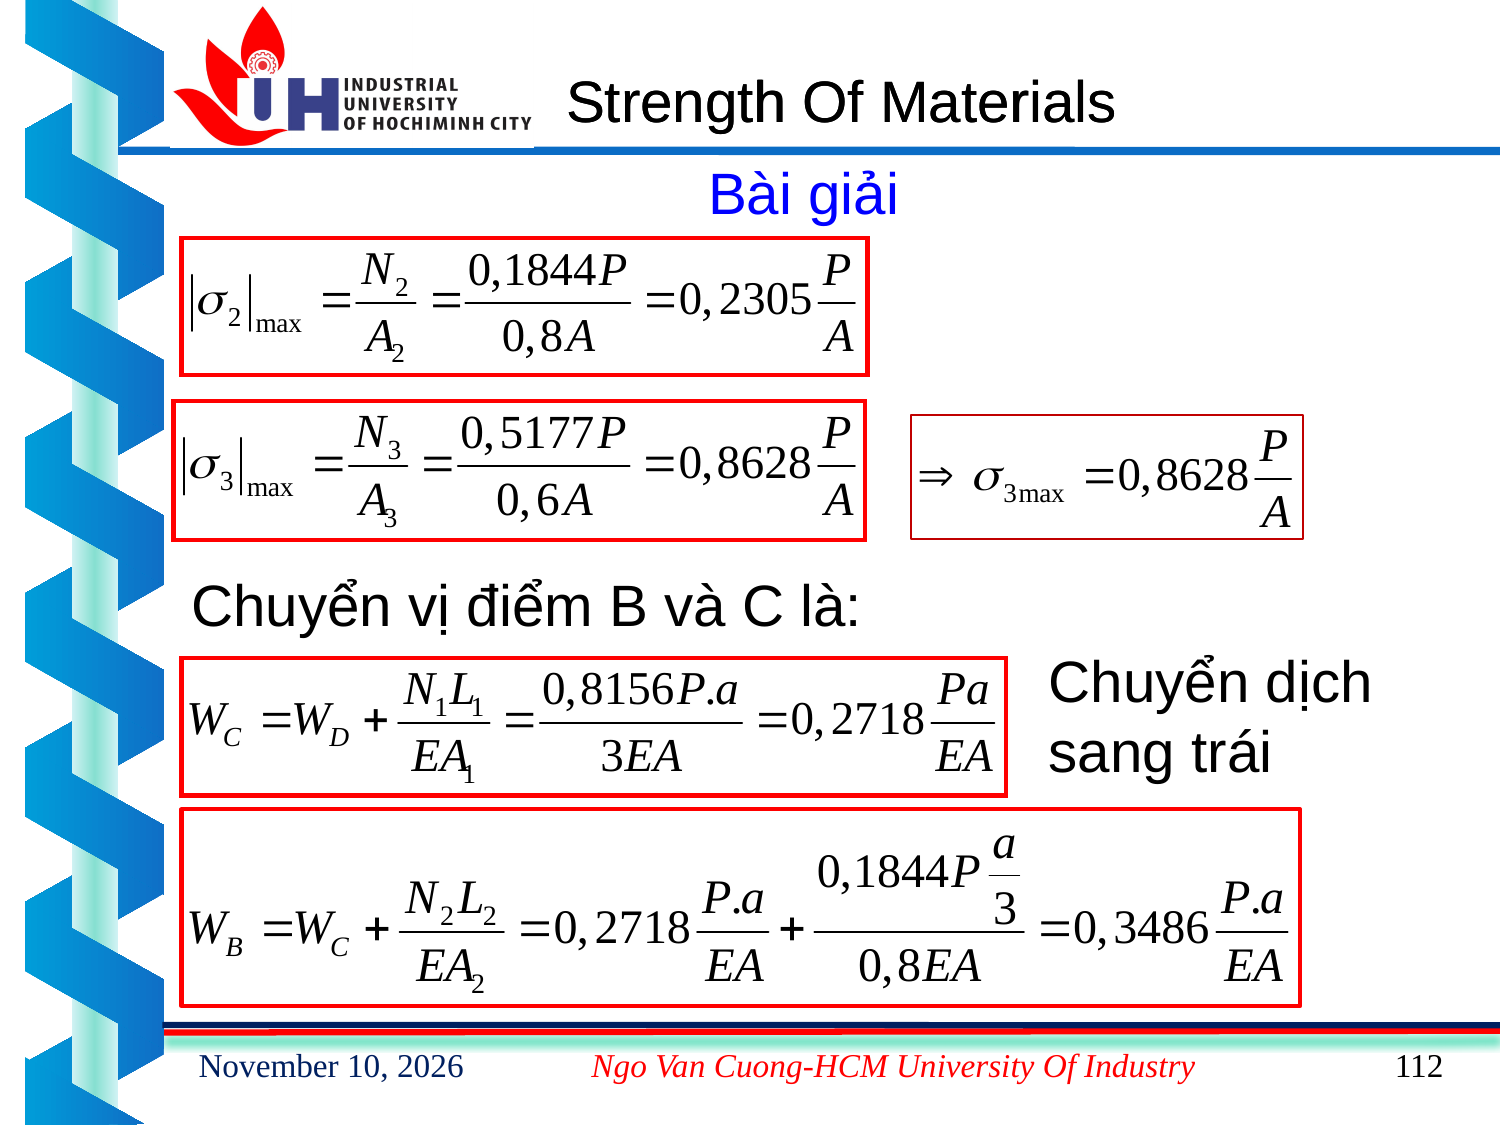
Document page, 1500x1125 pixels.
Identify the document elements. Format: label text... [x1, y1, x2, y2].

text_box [911, 416, 1303, 538]
text_box Chuyển vị điểm B và C là: [176, 576, 879, 646]
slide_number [183, 1036, 497, 1112]
picture [183, 659, 1004, 794]
picture [175, 402, 864, 538]
slide_number 112 [1276, 1036, 1459, 1112]
picture [183, 811, 1299, 1005]
picture [170, 3, 534, 148]
title Strength Of Materials [551, 56, 1376, 143]
text_box Bài giải [693, 148, 917, 234]
picture [183, 240, 866, 374]
text_box Chuyển dịch sang trái [1033, 636, 1425, 792]
footer Ngo Van Cuong-HCM University Of Industry [512, 1036, 1276, 1112]
